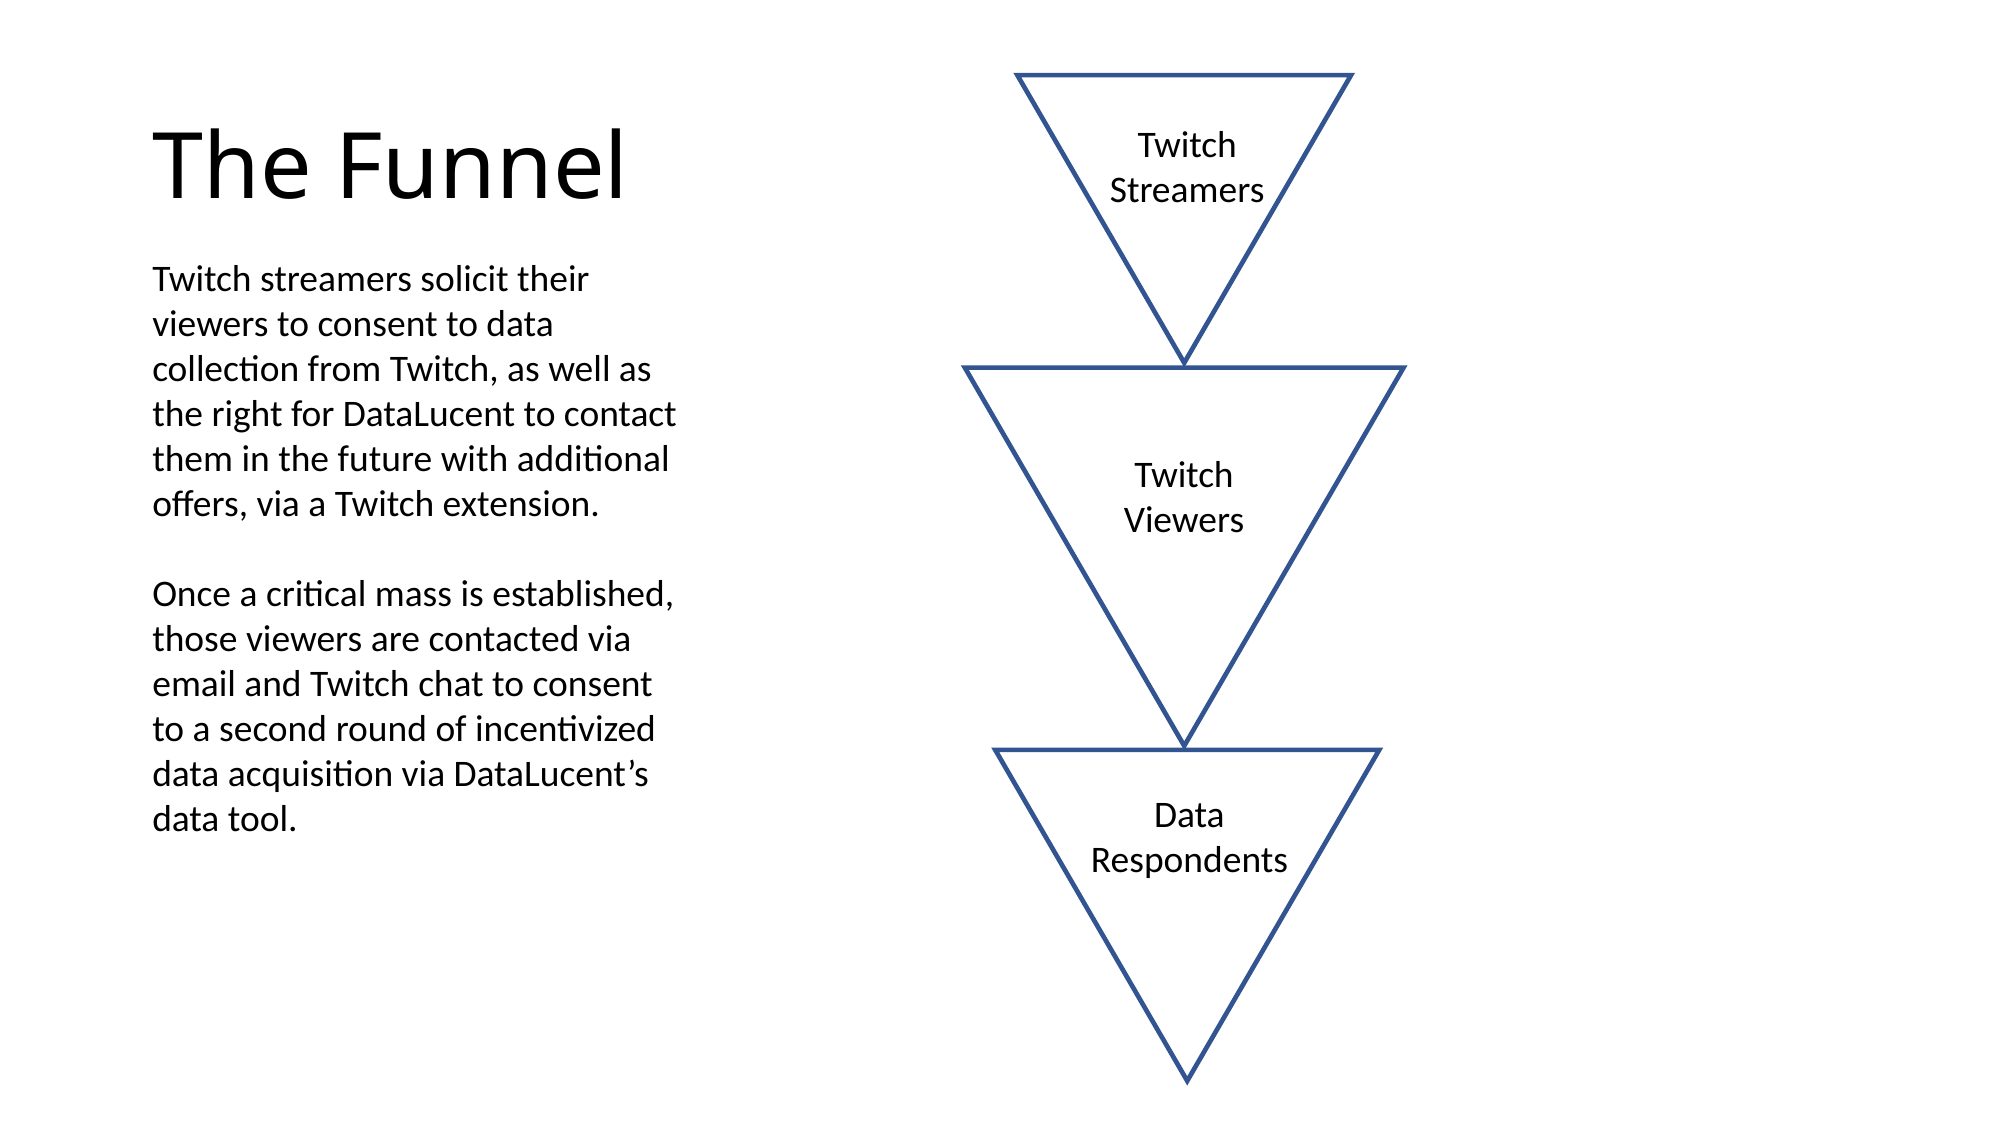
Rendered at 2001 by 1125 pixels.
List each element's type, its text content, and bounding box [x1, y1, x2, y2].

text_box [1099, 218, 1270, 365]
text_box Data Respondents [1027, 783, 1352, 888]
text_box Twitch streamers solicit their viewers to consent to data collection from Twitch, as well as the right for DataLucent to contact them in the future with additional offers, via a Twitch extension. Once a critical mass is established, those viewers are contacted via email and Twitch chat to consent to a second round of incentivized data acquisition via DataLucent’s data tool. [137, 246, 707, 892]
title The Funnel [137, 59, 1863, 278]
text_box [1074, 888, 1301, 1083]
text_box [1068, 548, 1301, 748]
text_box Twitch Viewers [1027, 442, 1341, 548]
text_box Twitch Streamers [1085, 112, 1289, 218]
text_box [1015, 74, 1353, 194]
text_box [963, 366, 1406, 478]
text_box [993, 748, 1382, 807]
